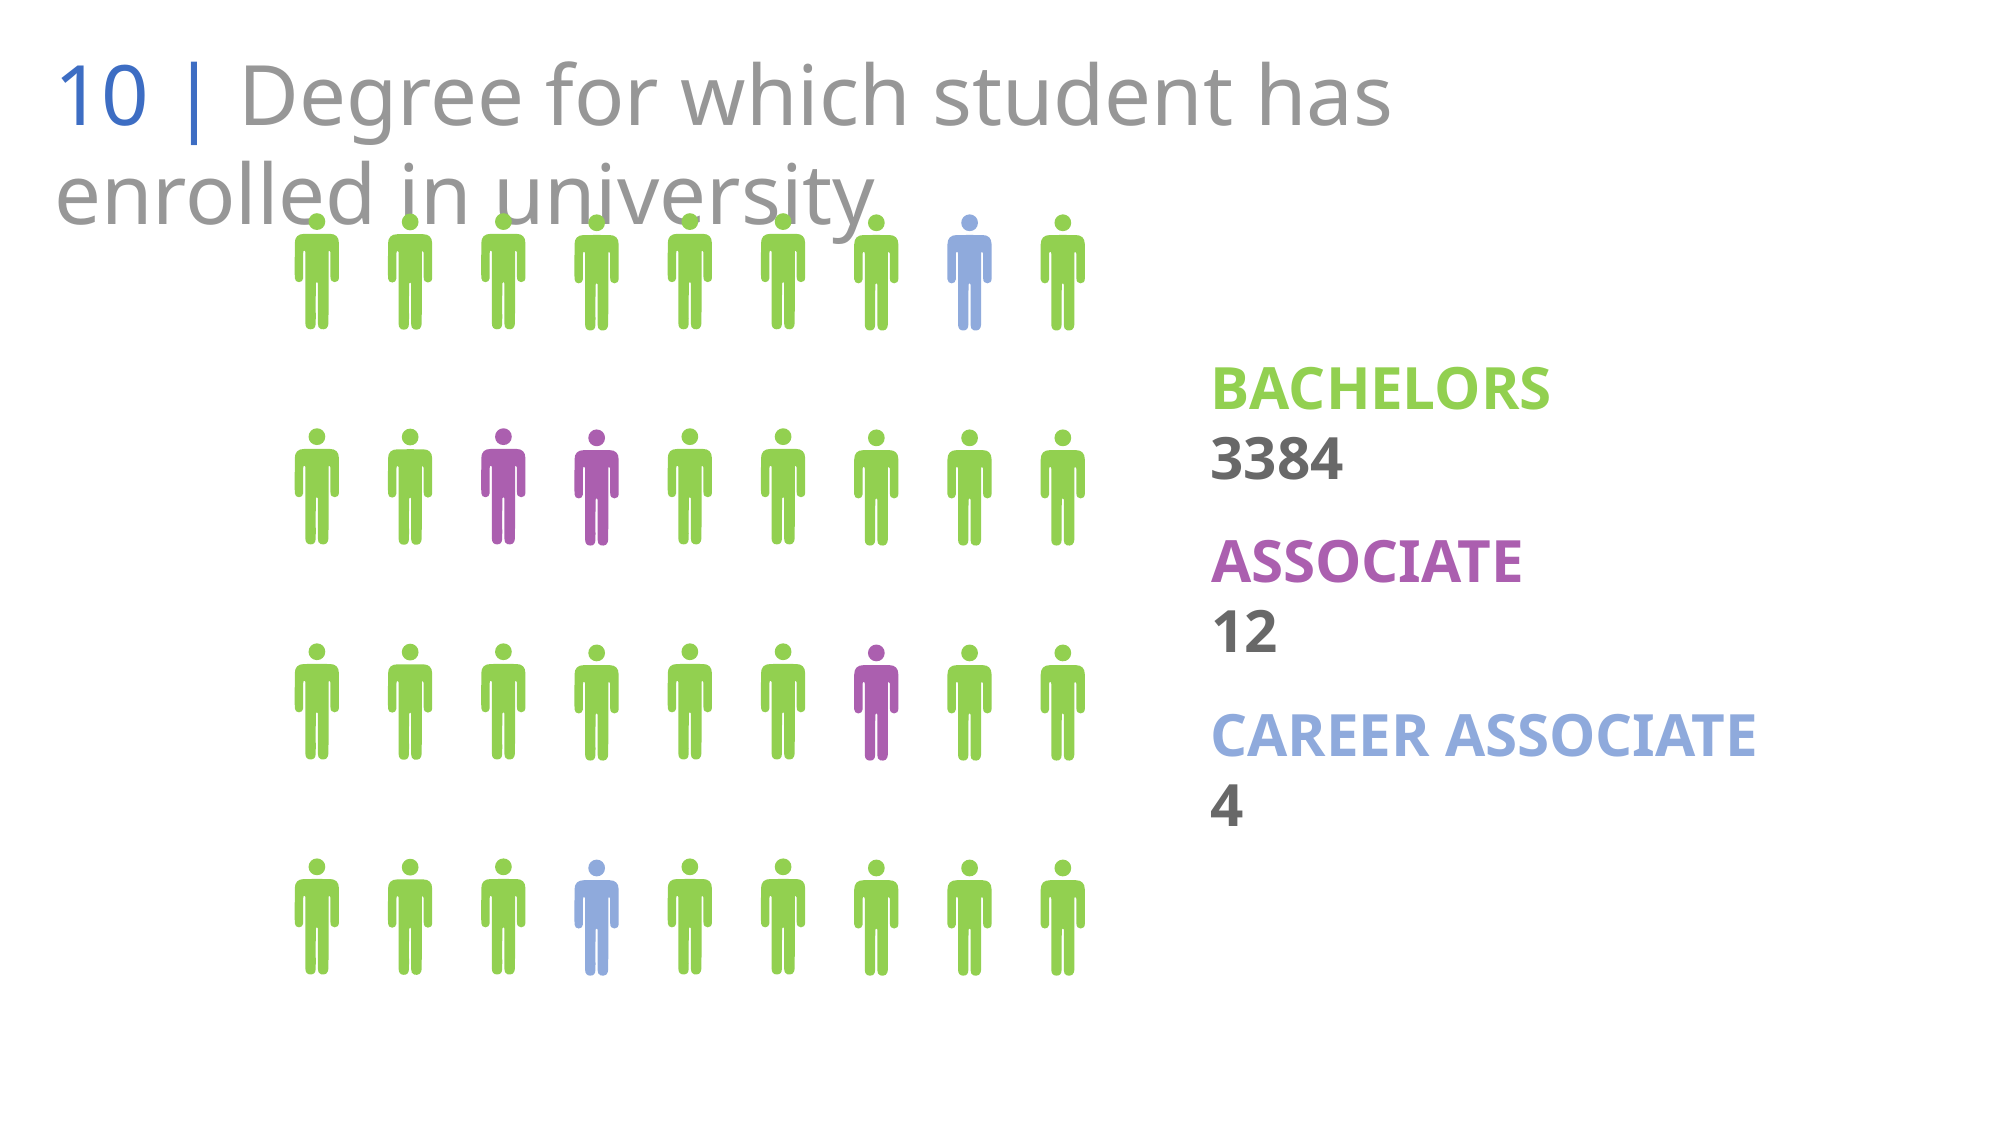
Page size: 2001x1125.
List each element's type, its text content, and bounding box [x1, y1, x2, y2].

text_box 10 | Degree for which student has enrolled in university [39, 34, 1597, 249]
text_box ASSOCIATE 12 [1196, 517, 1600, 672]
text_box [294, 213, 1085, 976]
text_box CAREER ASSOCIATE 4 [1196, 690, 1785, 846]
text_box BACHELORS 3384 [1196, 343, 1600, 499]
